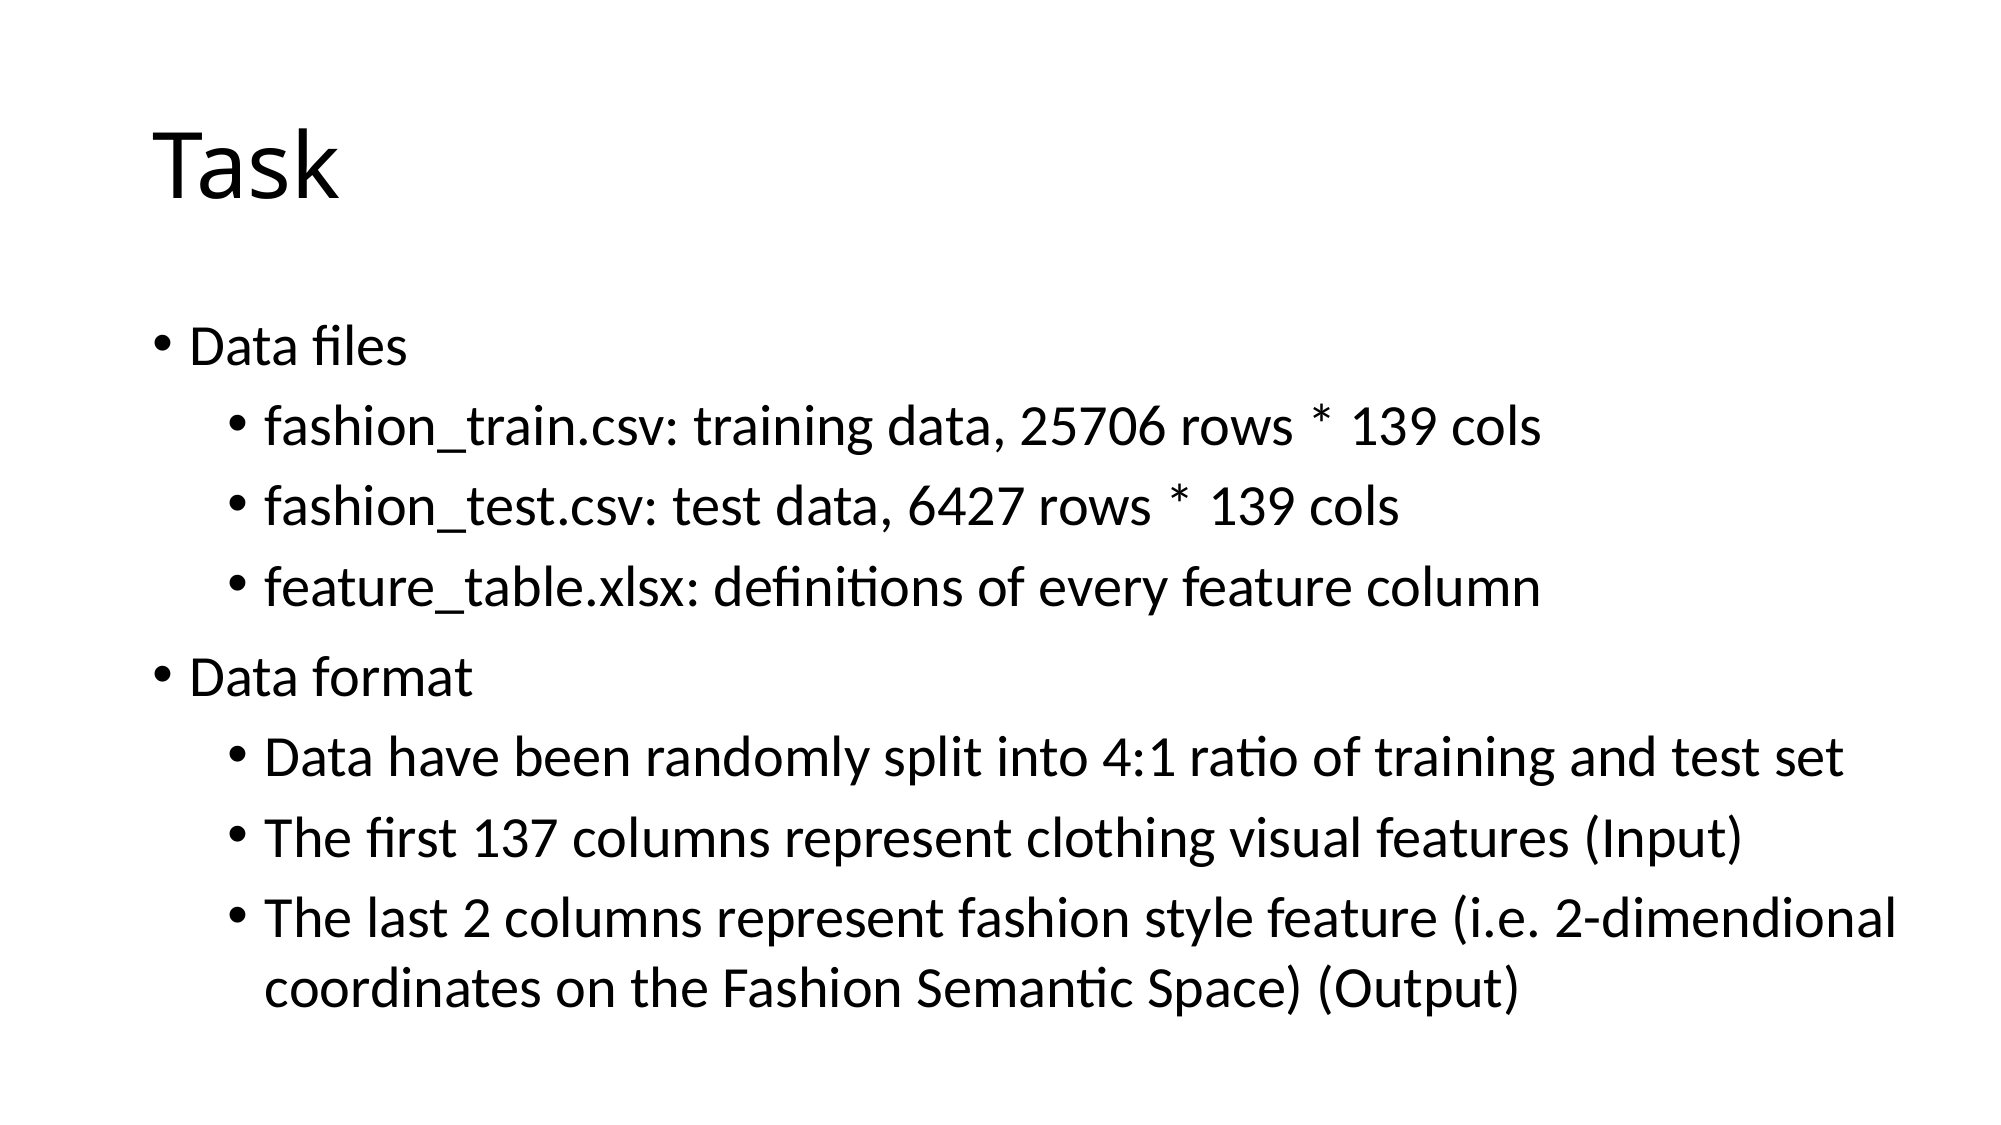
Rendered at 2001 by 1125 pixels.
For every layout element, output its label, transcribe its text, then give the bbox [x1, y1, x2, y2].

list Data files fashion_train.csv: training data, 25706 rows * 139 cols fashion_test.csv: test data, 6427 rows * 139 cols feature_table.xlsx: definitions of every feature column Data format Data have been randomly split into 4:1 ratio of training and test set The first 137 columns represent clothing visual features (Input) The last 2 columns represent fashion style feature (i.e. 2-dimendional coordinates on the Fashion Semantic Space) (Output) [137, 299, 1919, 1092]
title Task [137, 59, 1863, 278]
